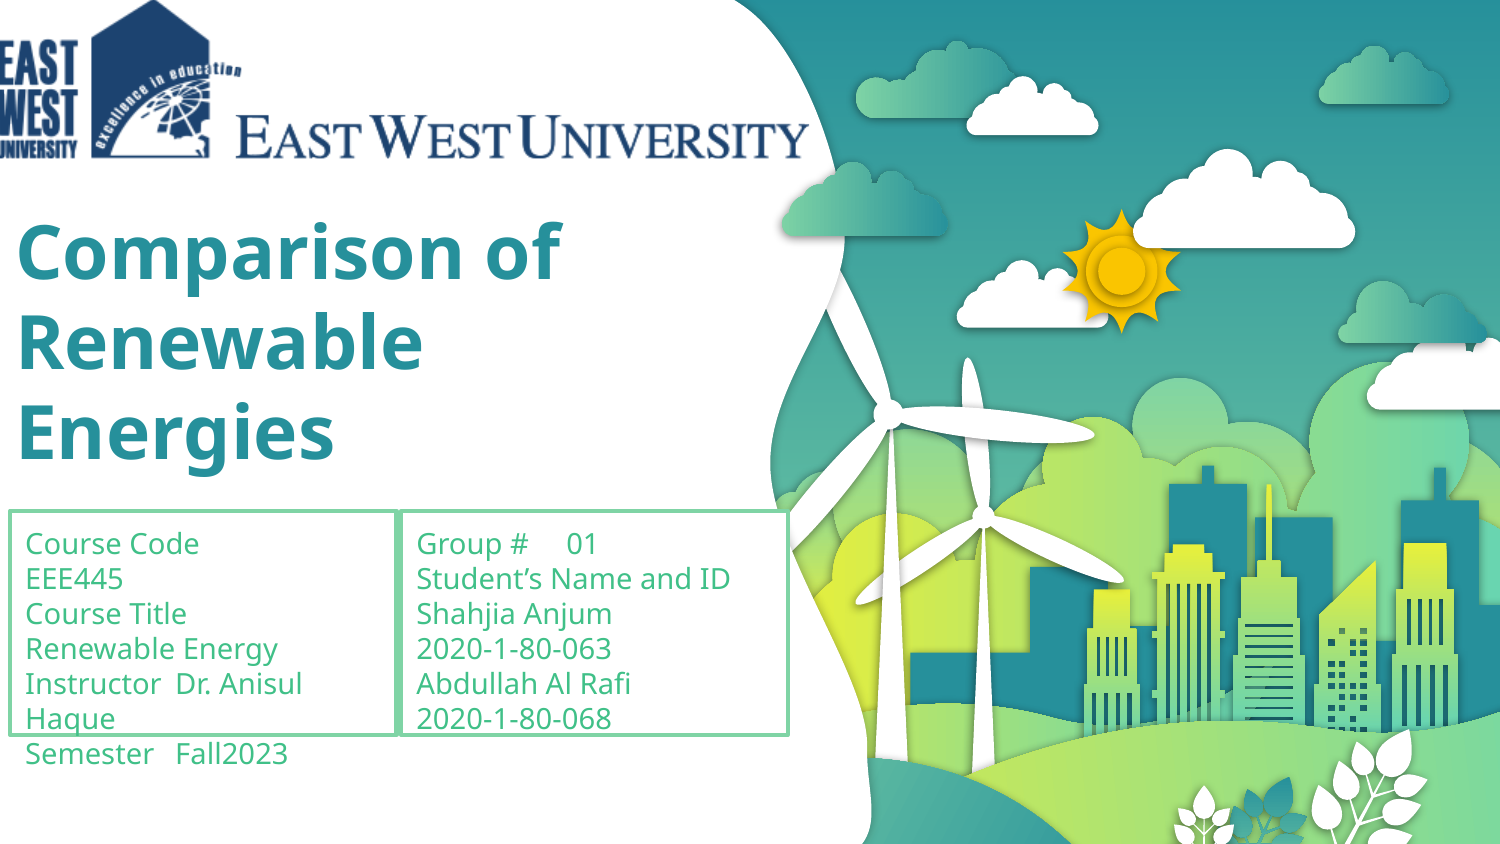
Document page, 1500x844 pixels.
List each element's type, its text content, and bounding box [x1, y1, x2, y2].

text_box Group # 01 Student’s Name and ID Shahjia Anjum 2020-1-80-063 Abdullah Al Rafi 2020-1-80-068 [399, 509, 790, 737]
picture [0, 0, 815, 166]
subtitle Course Code EEE445 Course Title Renewable Energy Instructor Dr. Anisul Haque Semester Fall2023 [8, 509, 399, 737]
title Comparison of Renewable Energies [0, 189, 712, 487]
